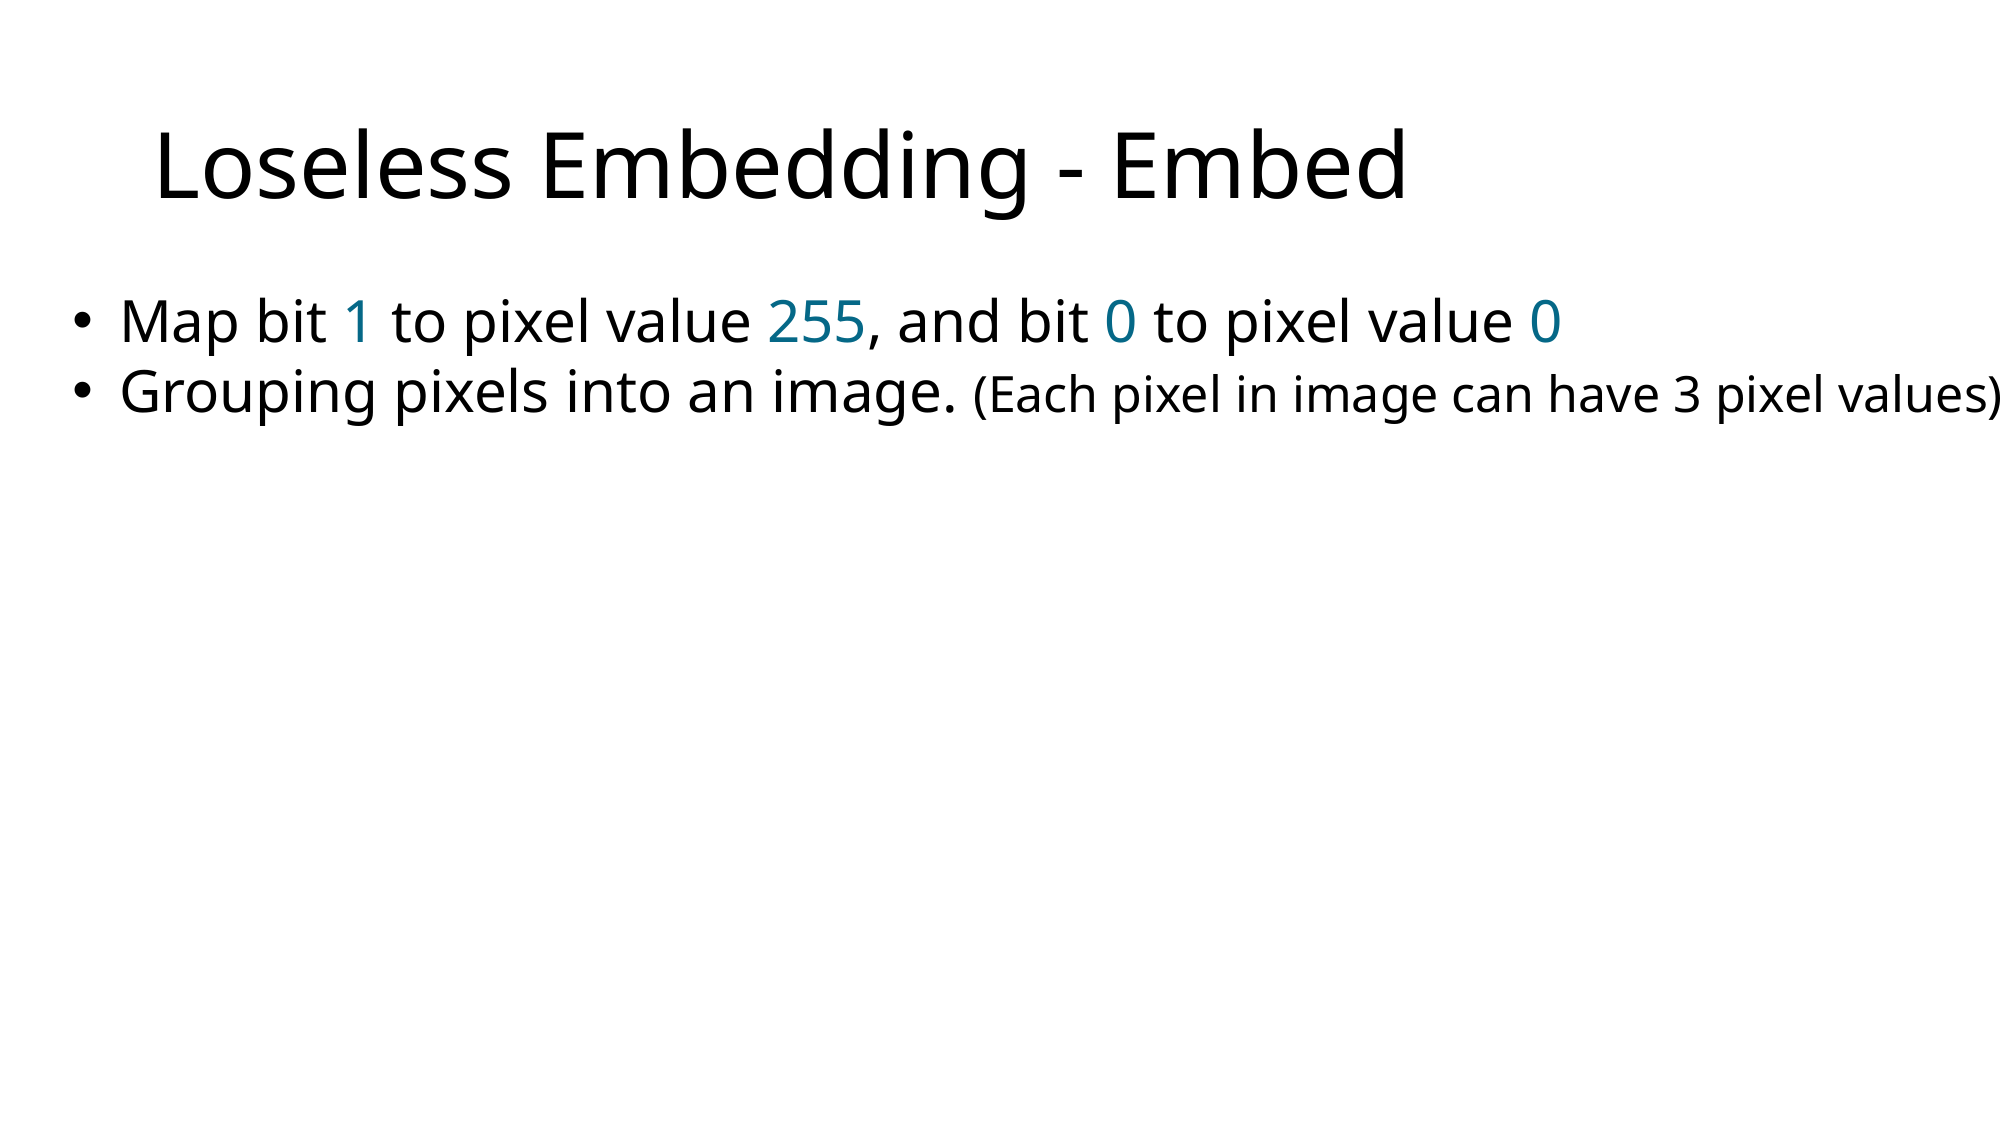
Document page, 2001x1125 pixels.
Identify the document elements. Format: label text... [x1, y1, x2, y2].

text_box Map bit 1 to pixel value 255, and bit 0 to pixel value 0 Grouping pixels into an image. (Each pixel in image can have 3 pixel values) [57, 277, 2000, 432]
title Loseless Embedding - Embed [137, 59, 1863, 277]
